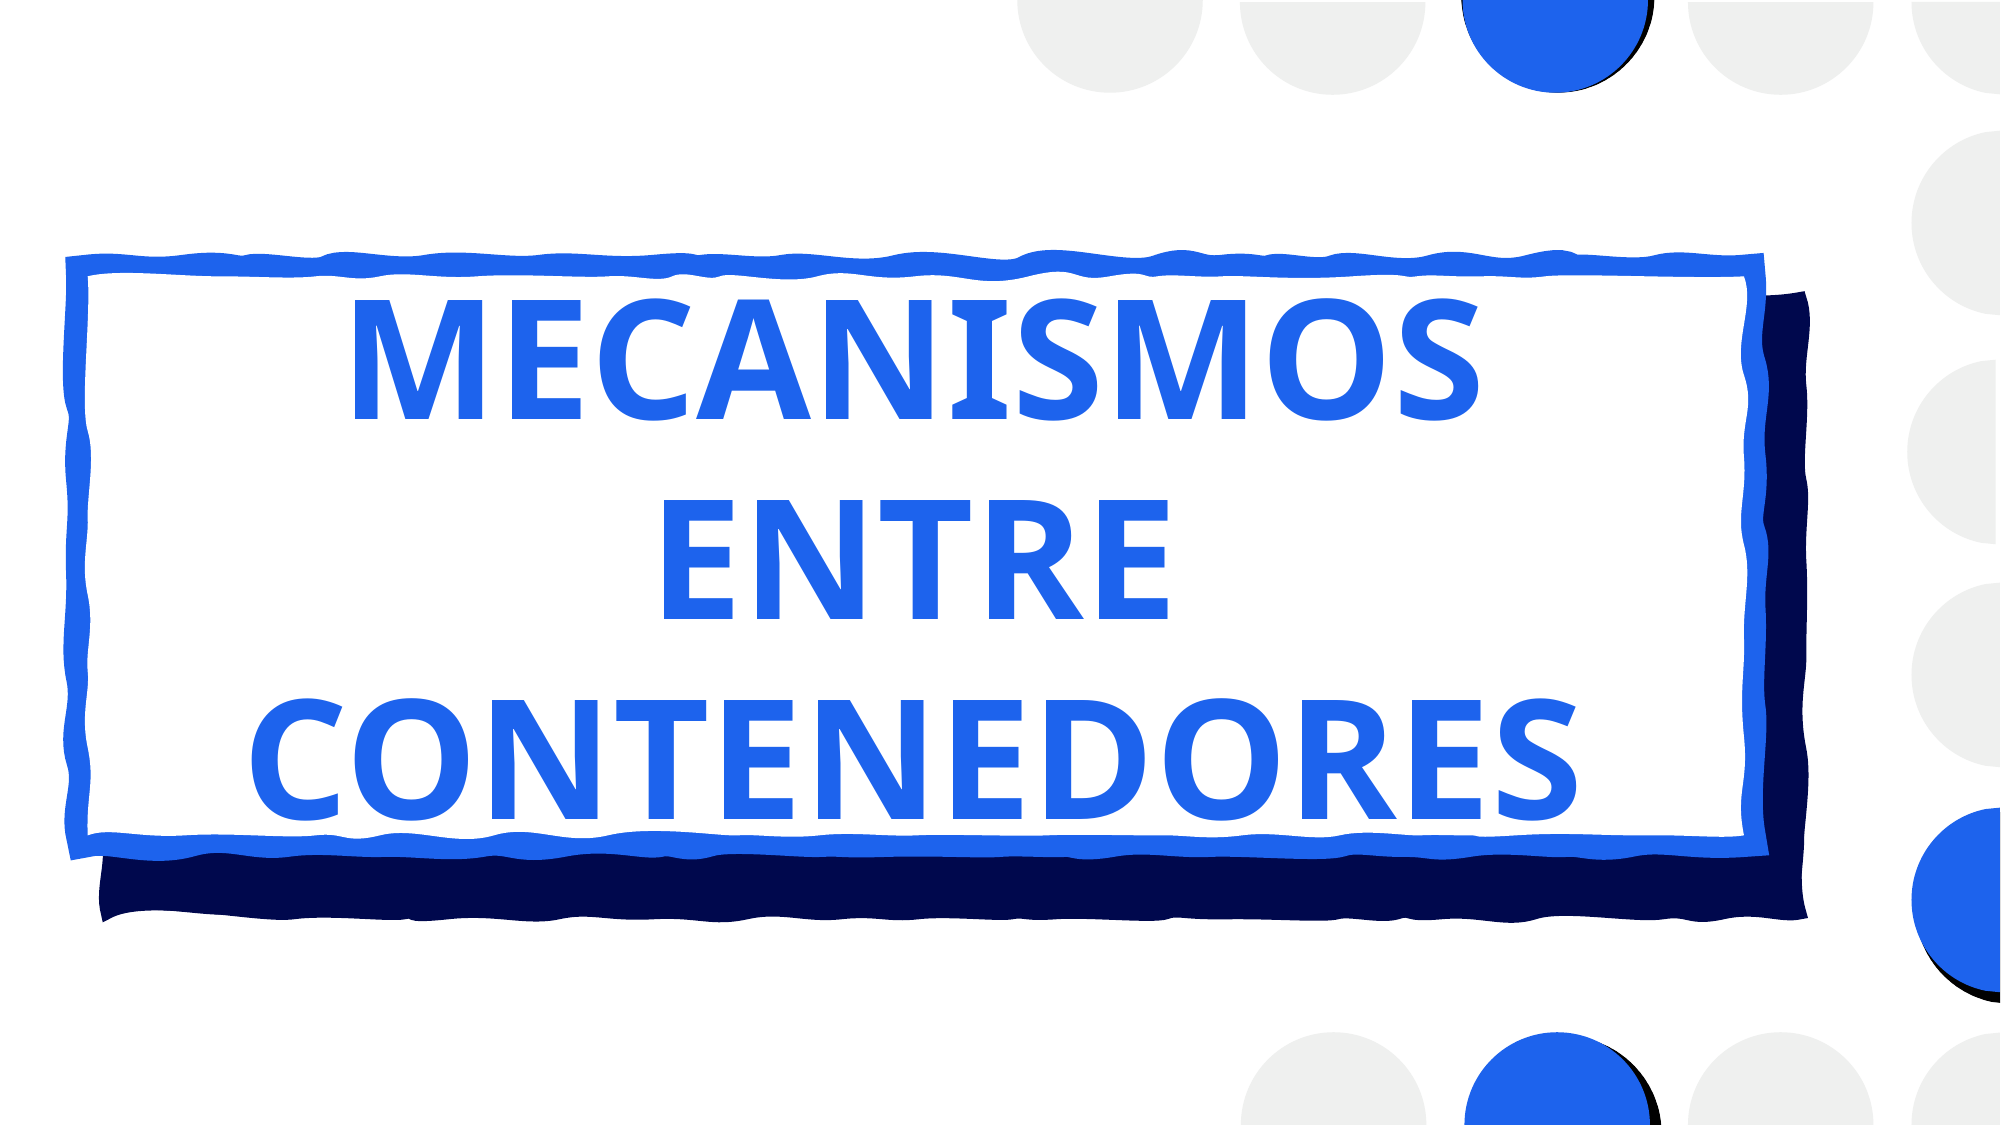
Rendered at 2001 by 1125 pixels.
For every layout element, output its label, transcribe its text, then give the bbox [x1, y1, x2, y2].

title Mecanismos Entre Contenedores [107, 298, 1720, 807]
text_box [104, 297, 1805, 918]
text_box [83, 270, 1749, 841]
